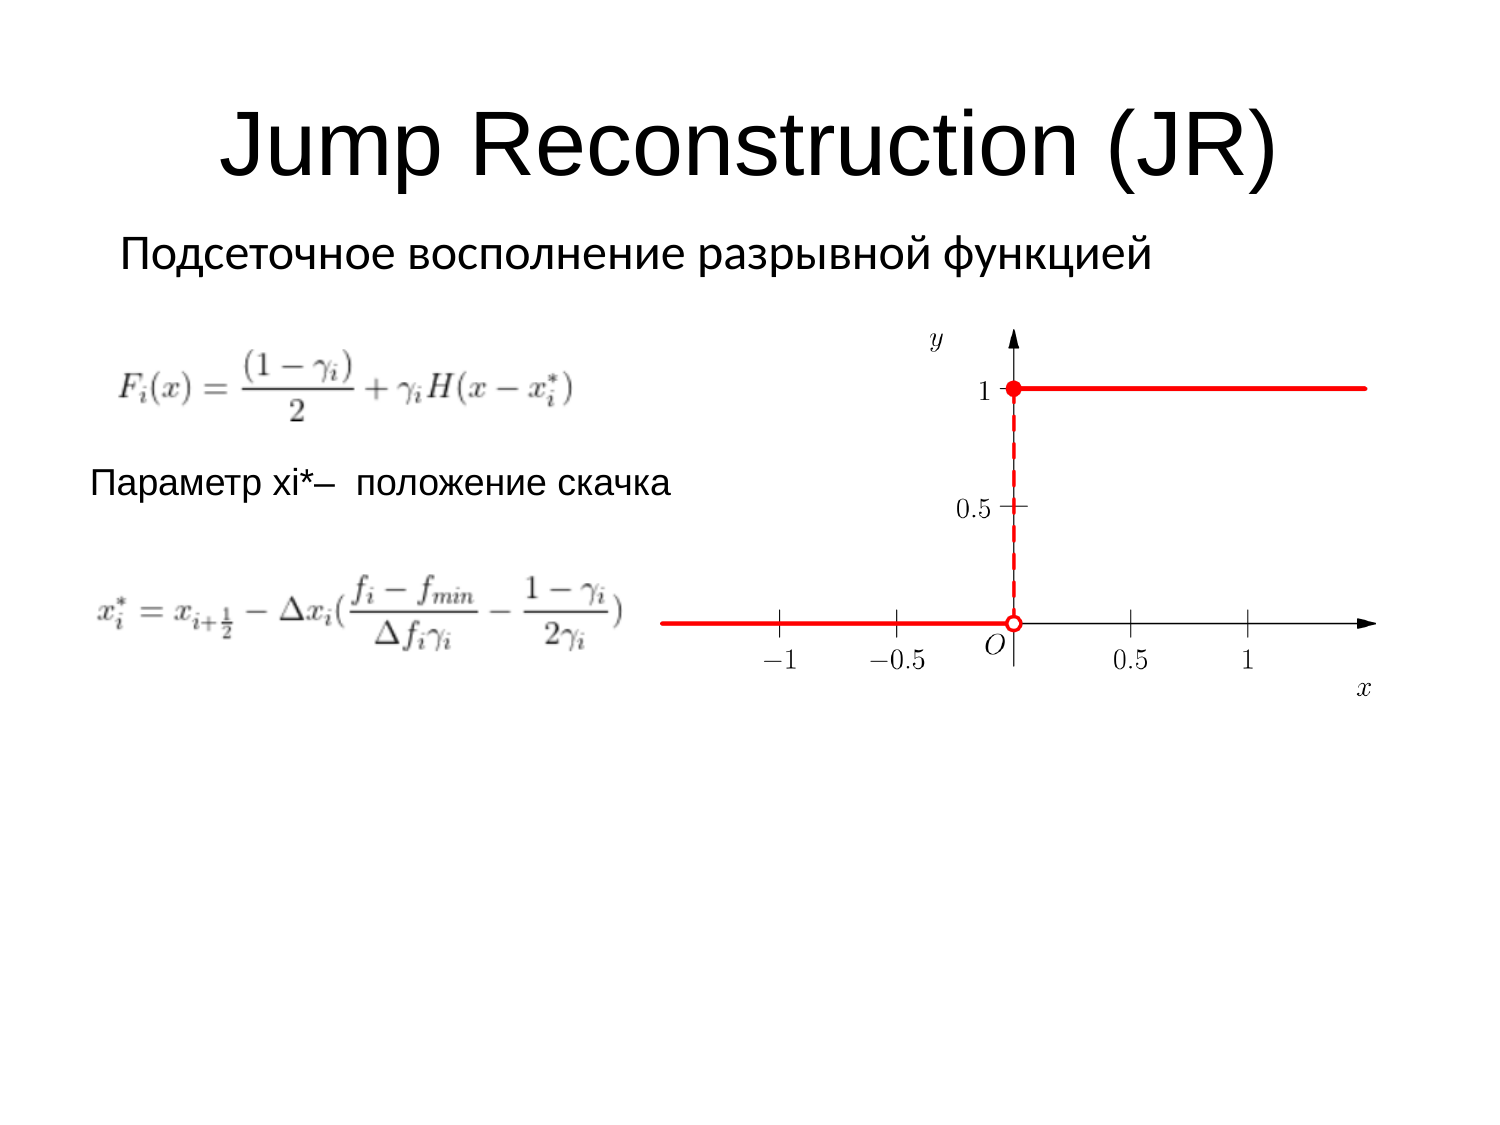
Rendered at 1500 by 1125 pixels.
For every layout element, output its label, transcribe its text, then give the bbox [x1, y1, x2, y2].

picture [659, 329, 1376, 699]
text_box Jump Reconstruction (JR) [74, 44, 1425, 233]
text_box Подсеточное восполнение разрывной функцией [104, 211, 1419, 285]
picture [81, 551, 645, 675]
text_box Параметр xi*– положение скачка [75, 450, 654, 555]
picture [104, 324, 585, 450]
